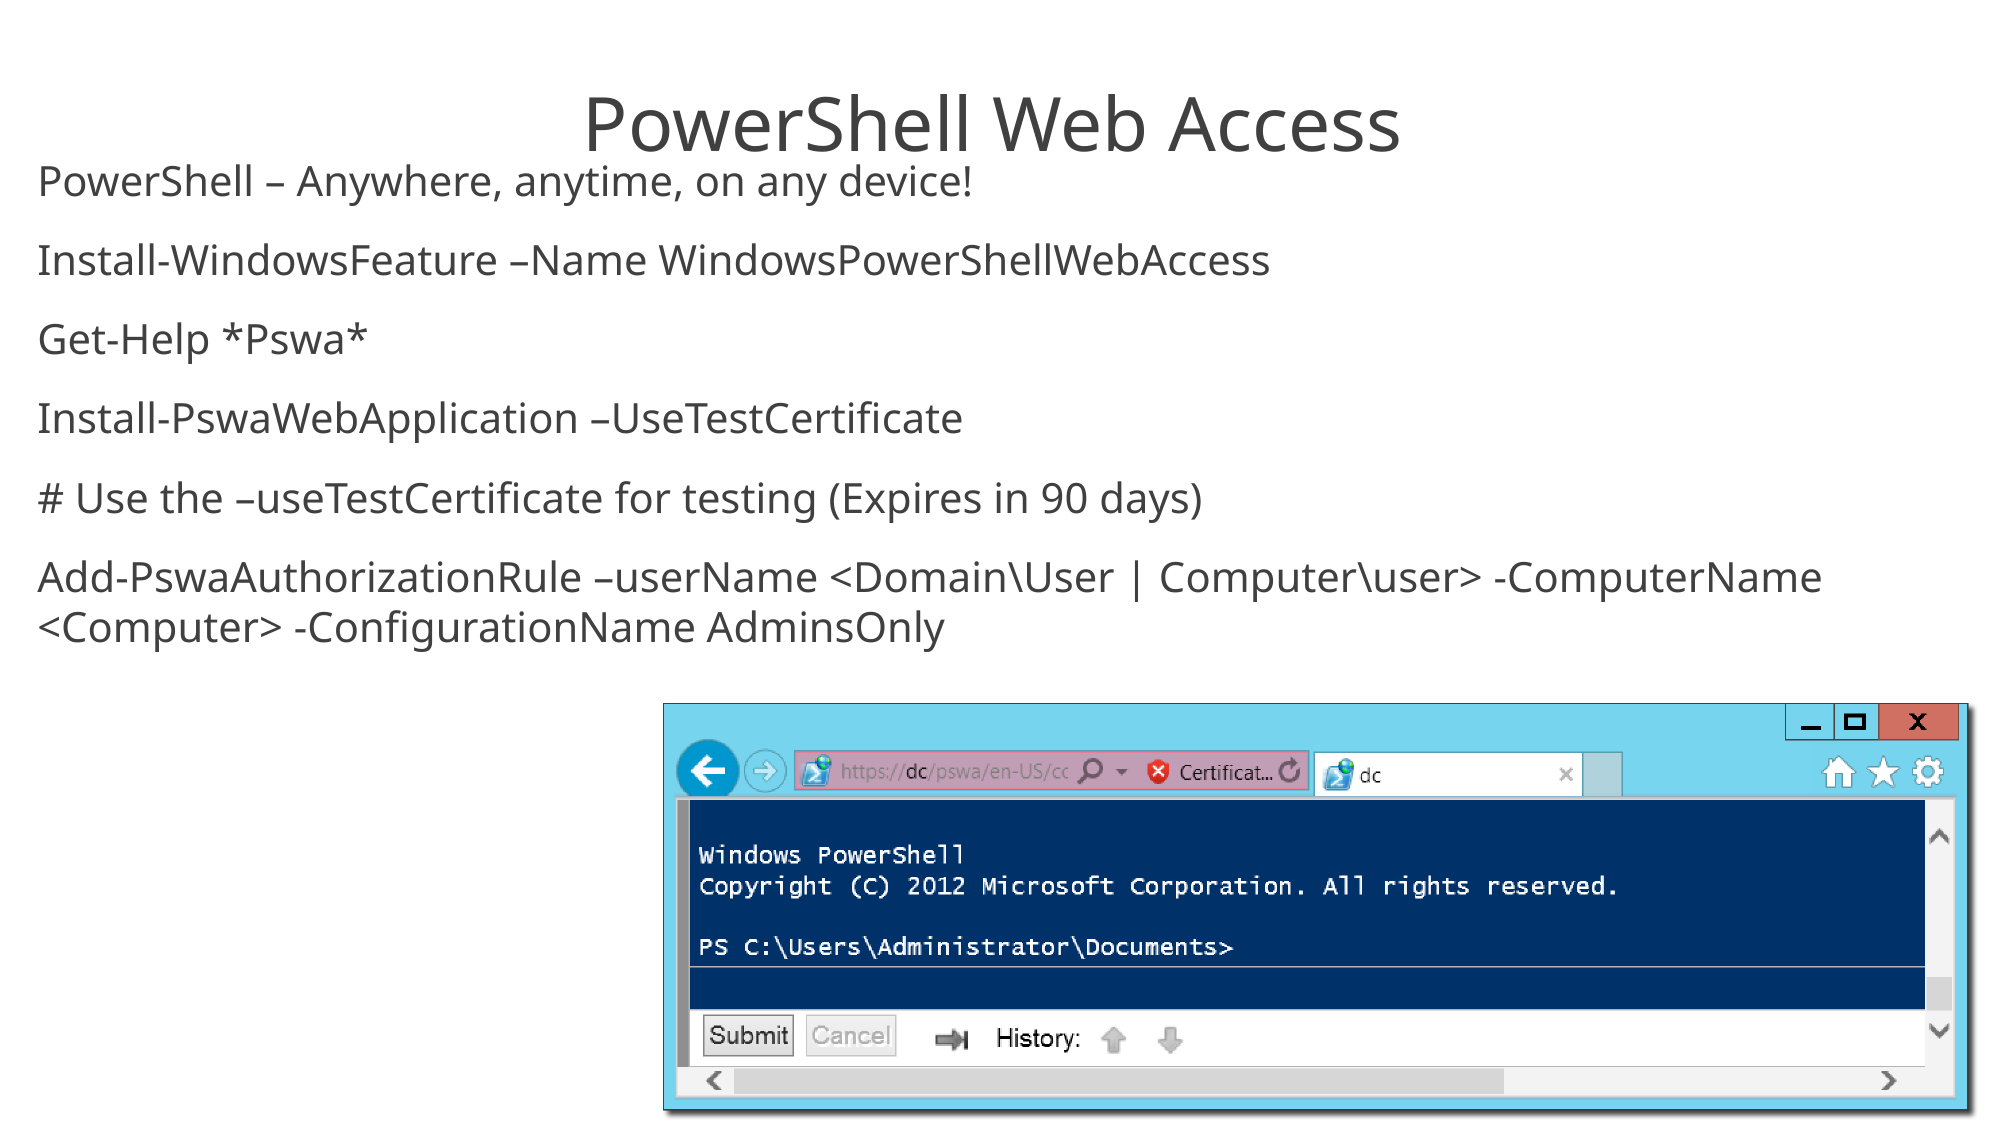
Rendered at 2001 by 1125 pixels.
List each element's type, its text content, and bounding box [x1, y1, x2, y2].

list PowerShell – Anywhere, anytime, on any device! Install-WindowsFeature –Name WindowsPowerShellWebAccess Get-Help *Pswa* Install-PswaWebApplication –UseTestCertificate # Use the –useTestCertificate for testing (Expires in 90 days) Add-PswaAuthorizationRule –userName <Domain\User | Computer\user> -ComputerName <Computer> -ConfigurationName AdminsOnly [27, 154, 1919, 772]
title PowerShell Web Access [115, 82, 1885, 154]
picture [656, 696, 1983, 1125]
